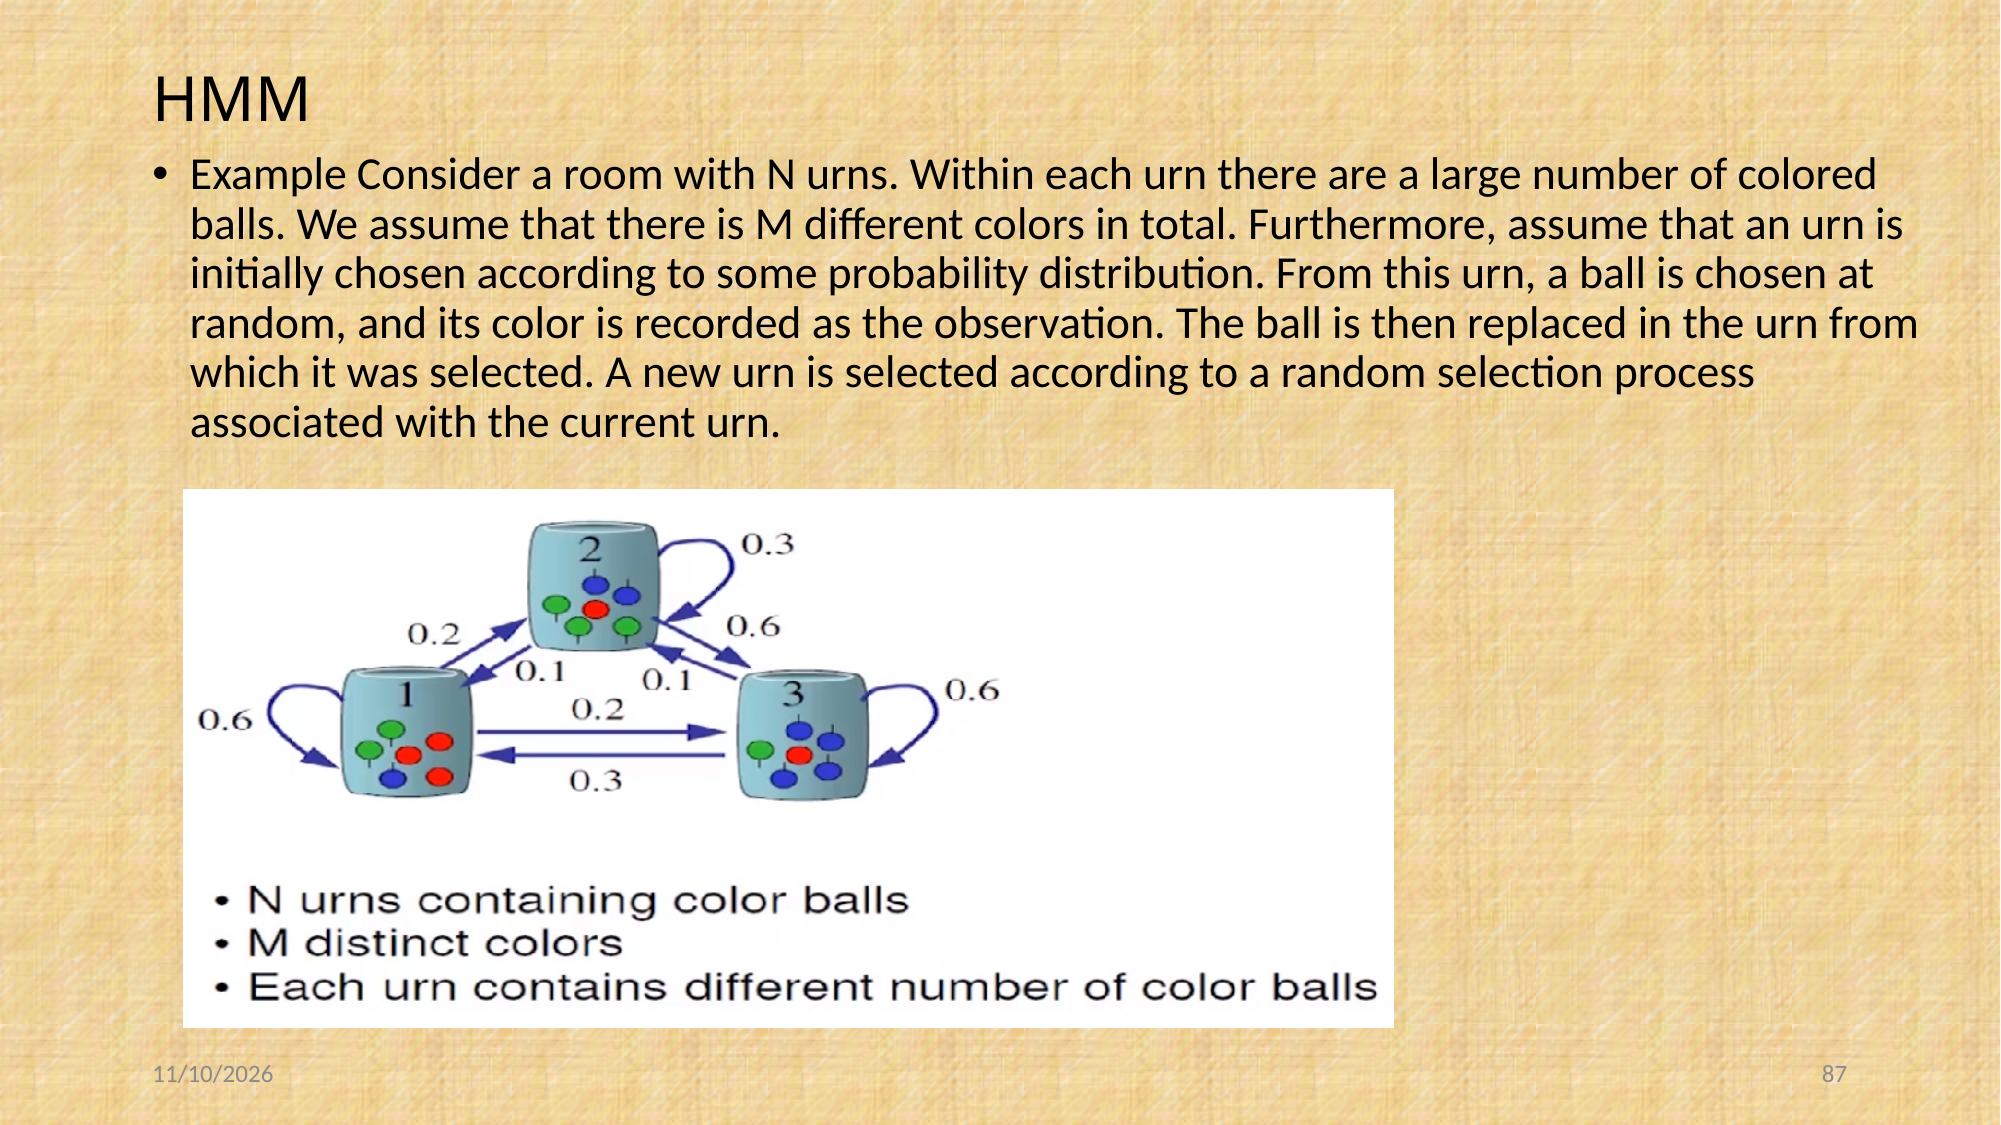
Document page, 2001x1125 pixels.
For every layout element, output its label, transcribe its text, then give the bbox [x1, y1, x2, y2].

list Example Consider a room with N urns. Within each urn there are a large number of colored balls. We assume that there is M different colors in total. Furthermore, assume that an urn is initially chosen according to some probability distribution. From this urn, a ball is chosen at random, and its color is recorded as the observation. The ball is then replaced in the urn from which it was selected. A new urn is selected according to a random selection process associated with the current urn. [137, 142, 1953, 1014]
picture [0, 0, 2001, 1125]
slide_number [137, 1042, 588, 1103]
slide_number 87 [1412, 1042, 1863, 1103]
title HMM [137, 59, 1863, 142]
